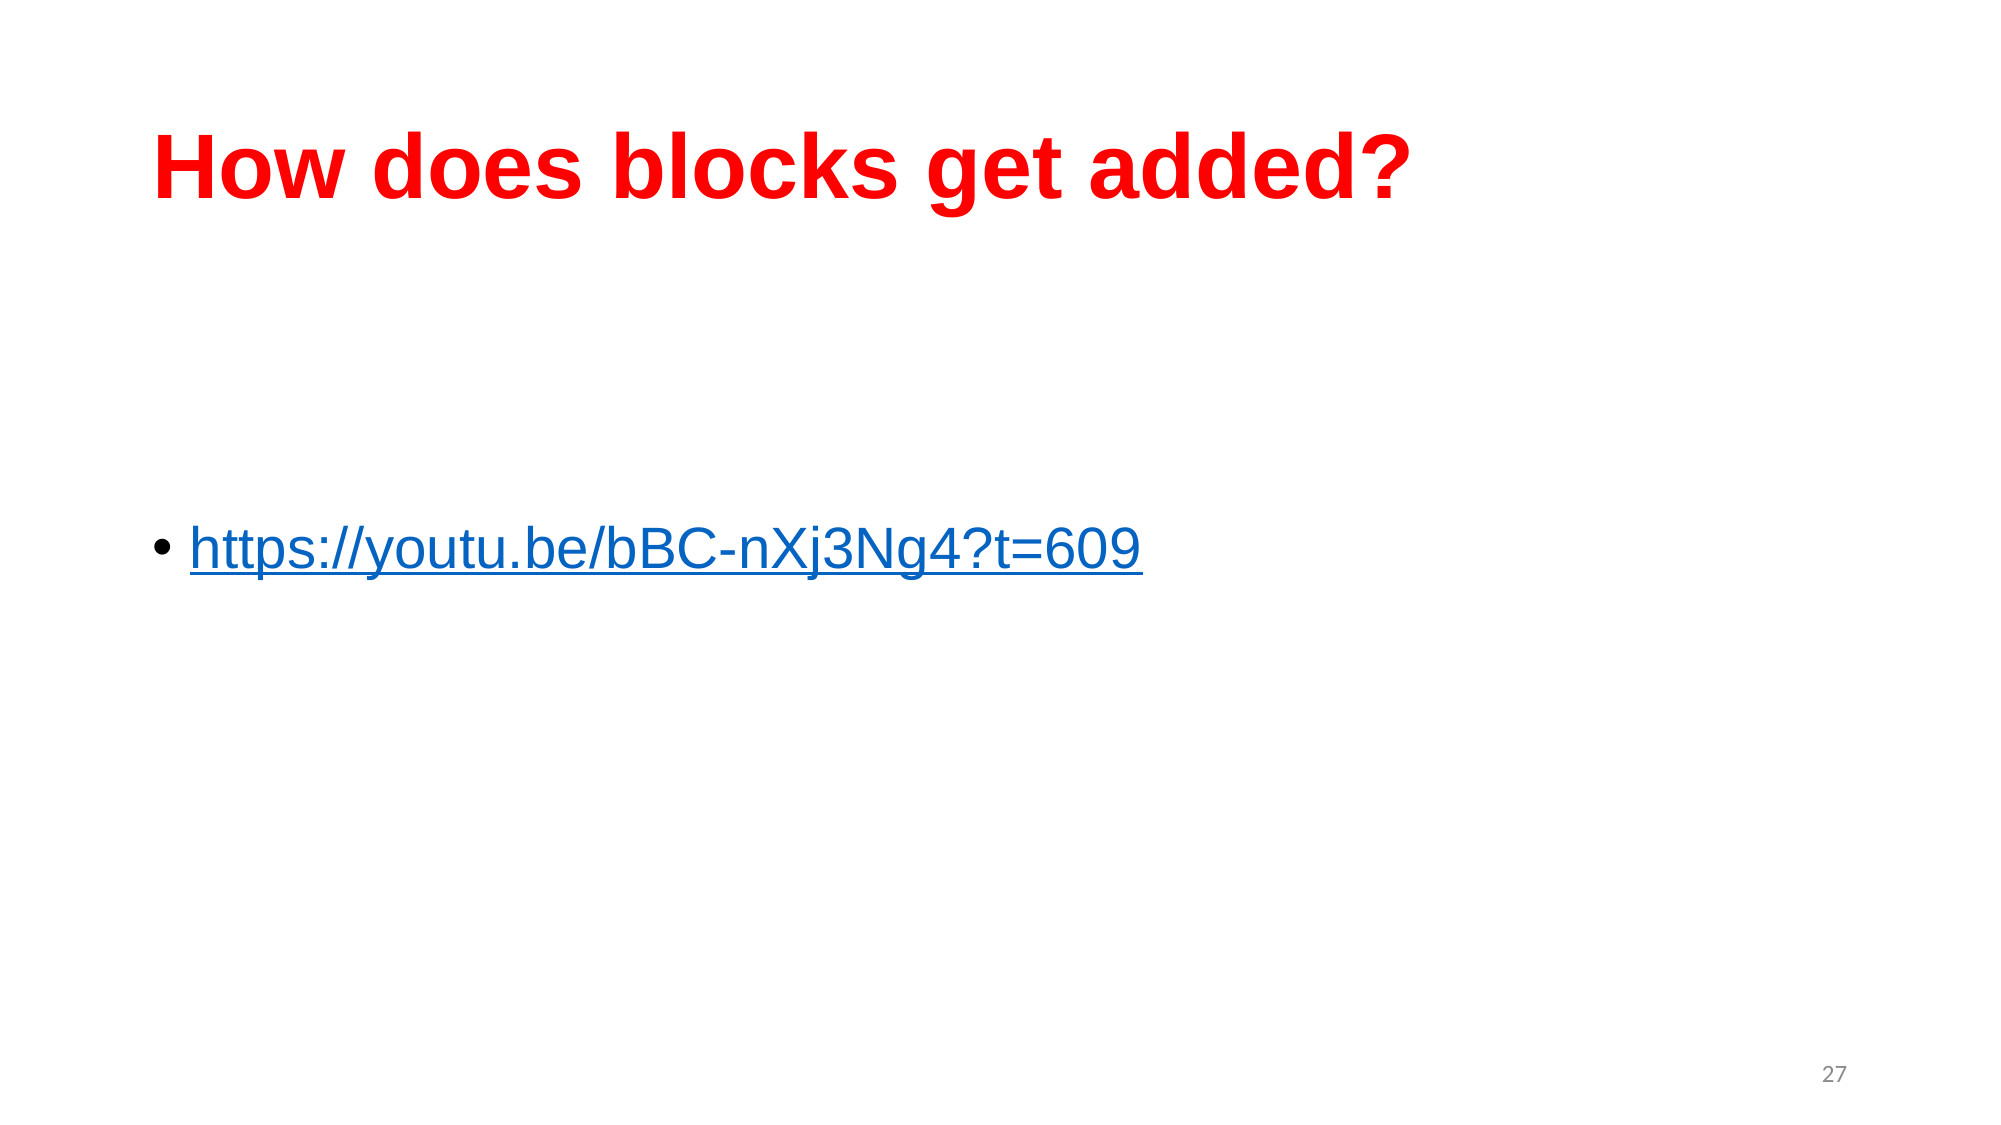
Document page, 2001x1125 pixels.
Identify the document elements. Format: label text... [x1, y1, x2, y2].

slide_number 27 [1412, 1042, 1863, 1103]
title How does blocks get added? [137, 59, 1863, 278]
list https://youtu.be/bBC-nXj3Ng4?t=609 [137, 510, 1863, 664]
